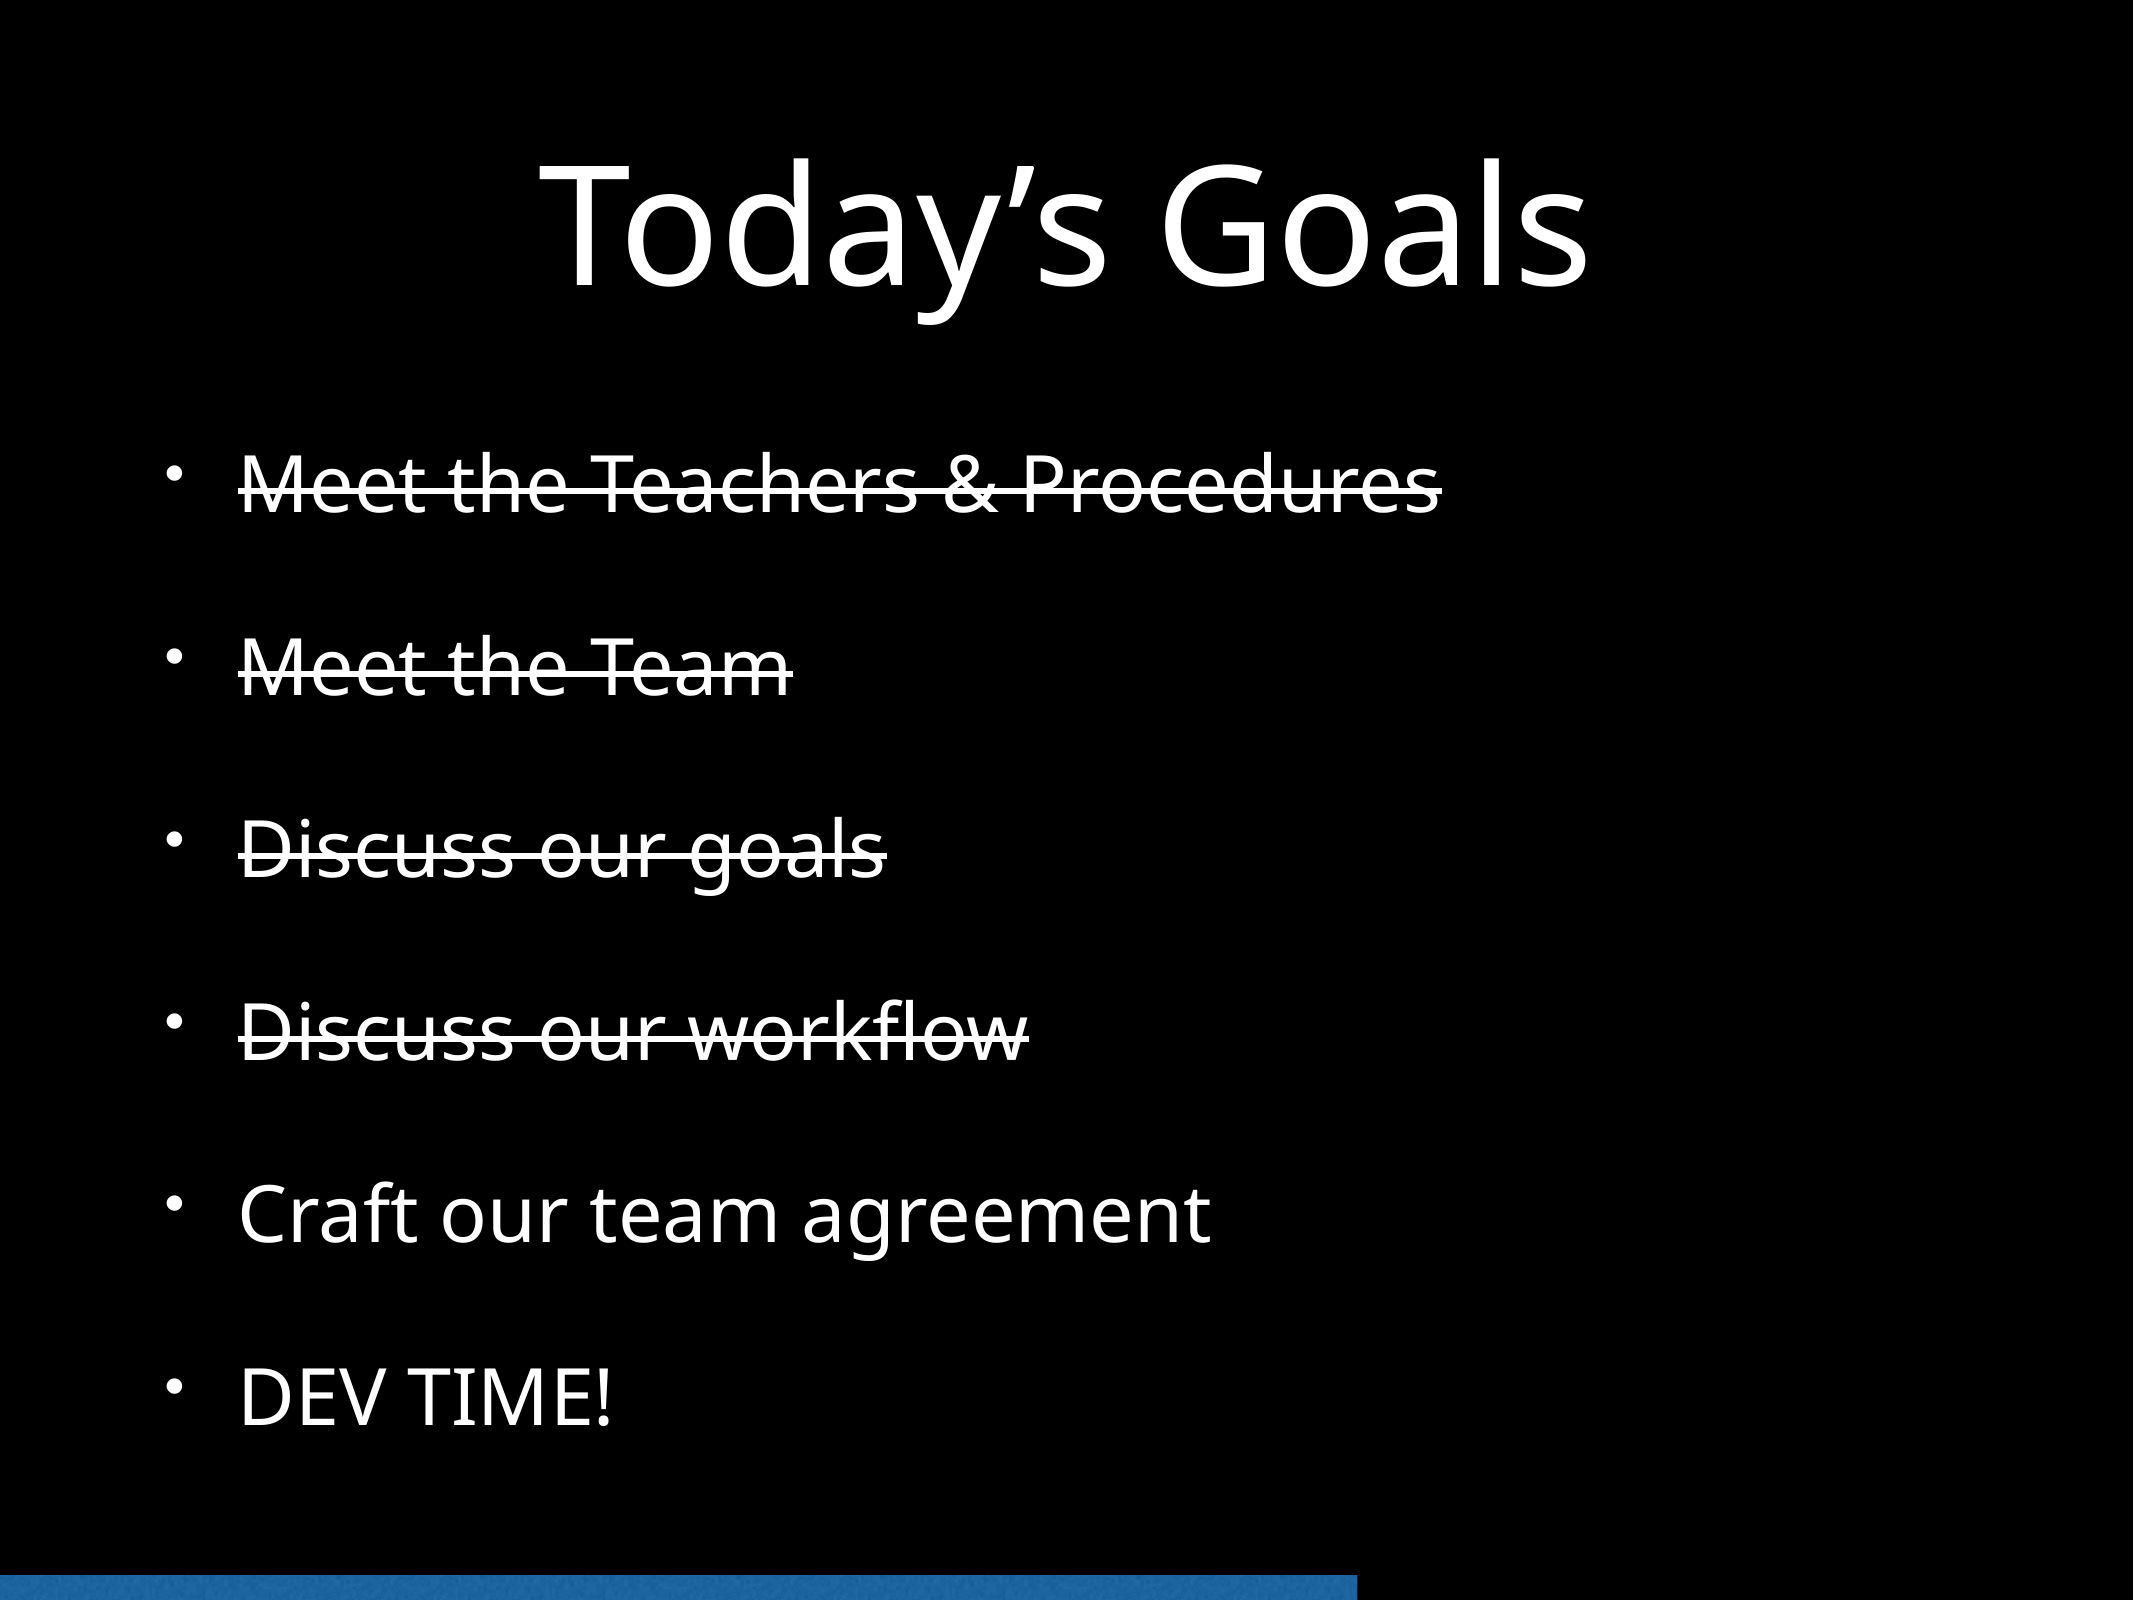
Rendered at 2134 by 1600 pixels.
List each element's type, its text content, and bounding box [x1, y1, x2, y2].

text_box [0, 1575, 1358, 1600]
title Today’s Goals [155, 41, 1978, 397]
list Meet the Teachers & Procedures Meet the Team Discuss our goals Discuss our workflow Craft our team agreement DEV TIME! [155, 424, 1978, 1457]
